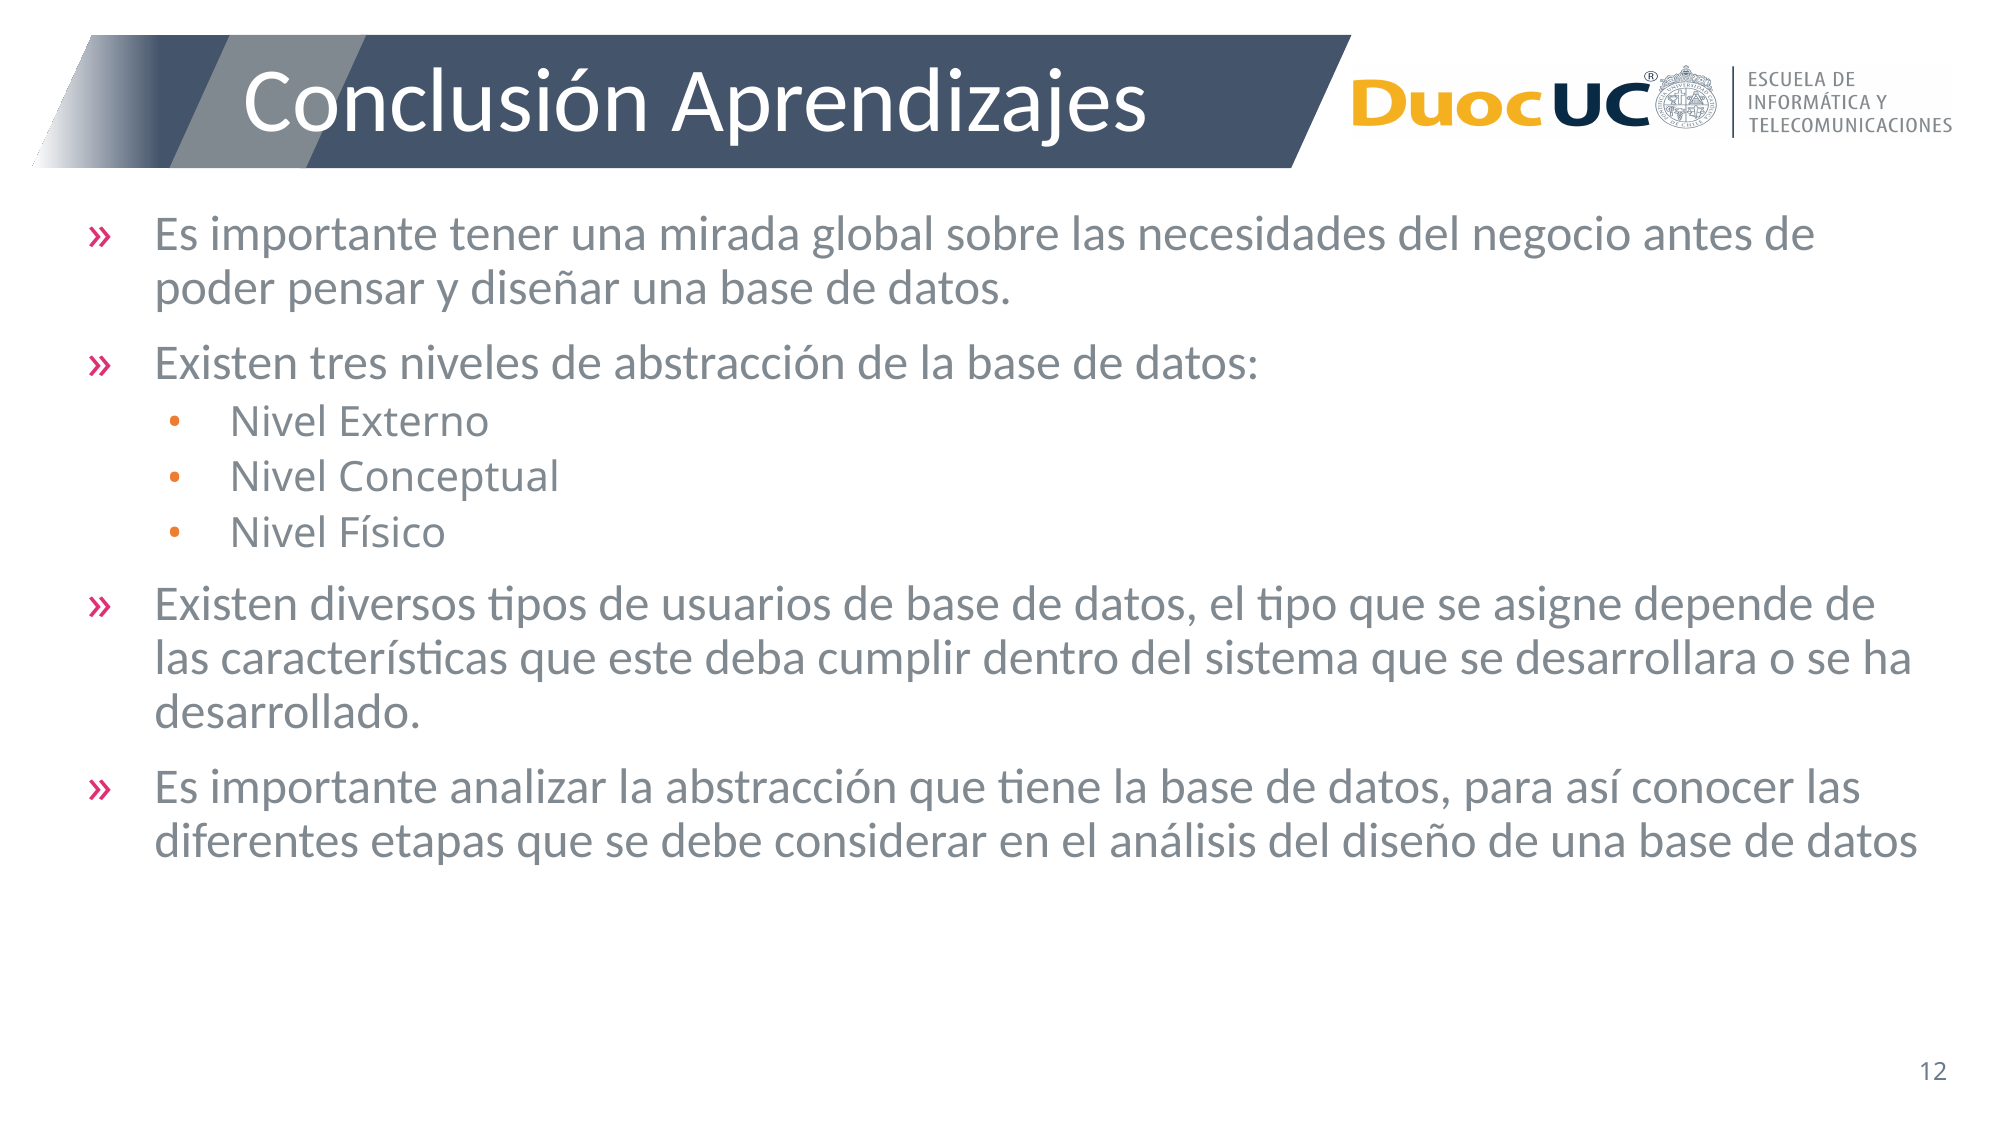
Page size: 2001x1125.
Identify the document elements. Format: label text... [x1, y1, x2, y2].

title Conclusión Aprendizajes [228, 34, 1324, 169]
list Es importante tener una mirada global sobre las necesidades del negocio antes de poder pensar y diseñar una base de datos. Existen tres niveles de abstracción de la base de datos: Nivel Externo Nivel Conceptual Nivel Físico Existen diversos tipos de usuarios de base de datos, el tipo que se asigne depende de las características que este deba cumplir dentro del sistema que se desarrollara o se ha desarrollado. Es importante analizar la abstracción que tiene la base de datos, para así conocer las diferentes etapas que se debe considerar en el análisis del diseño de una base de datos [64, 199, 1936, 1043]
picture [1351, 63, 1953, 140]
